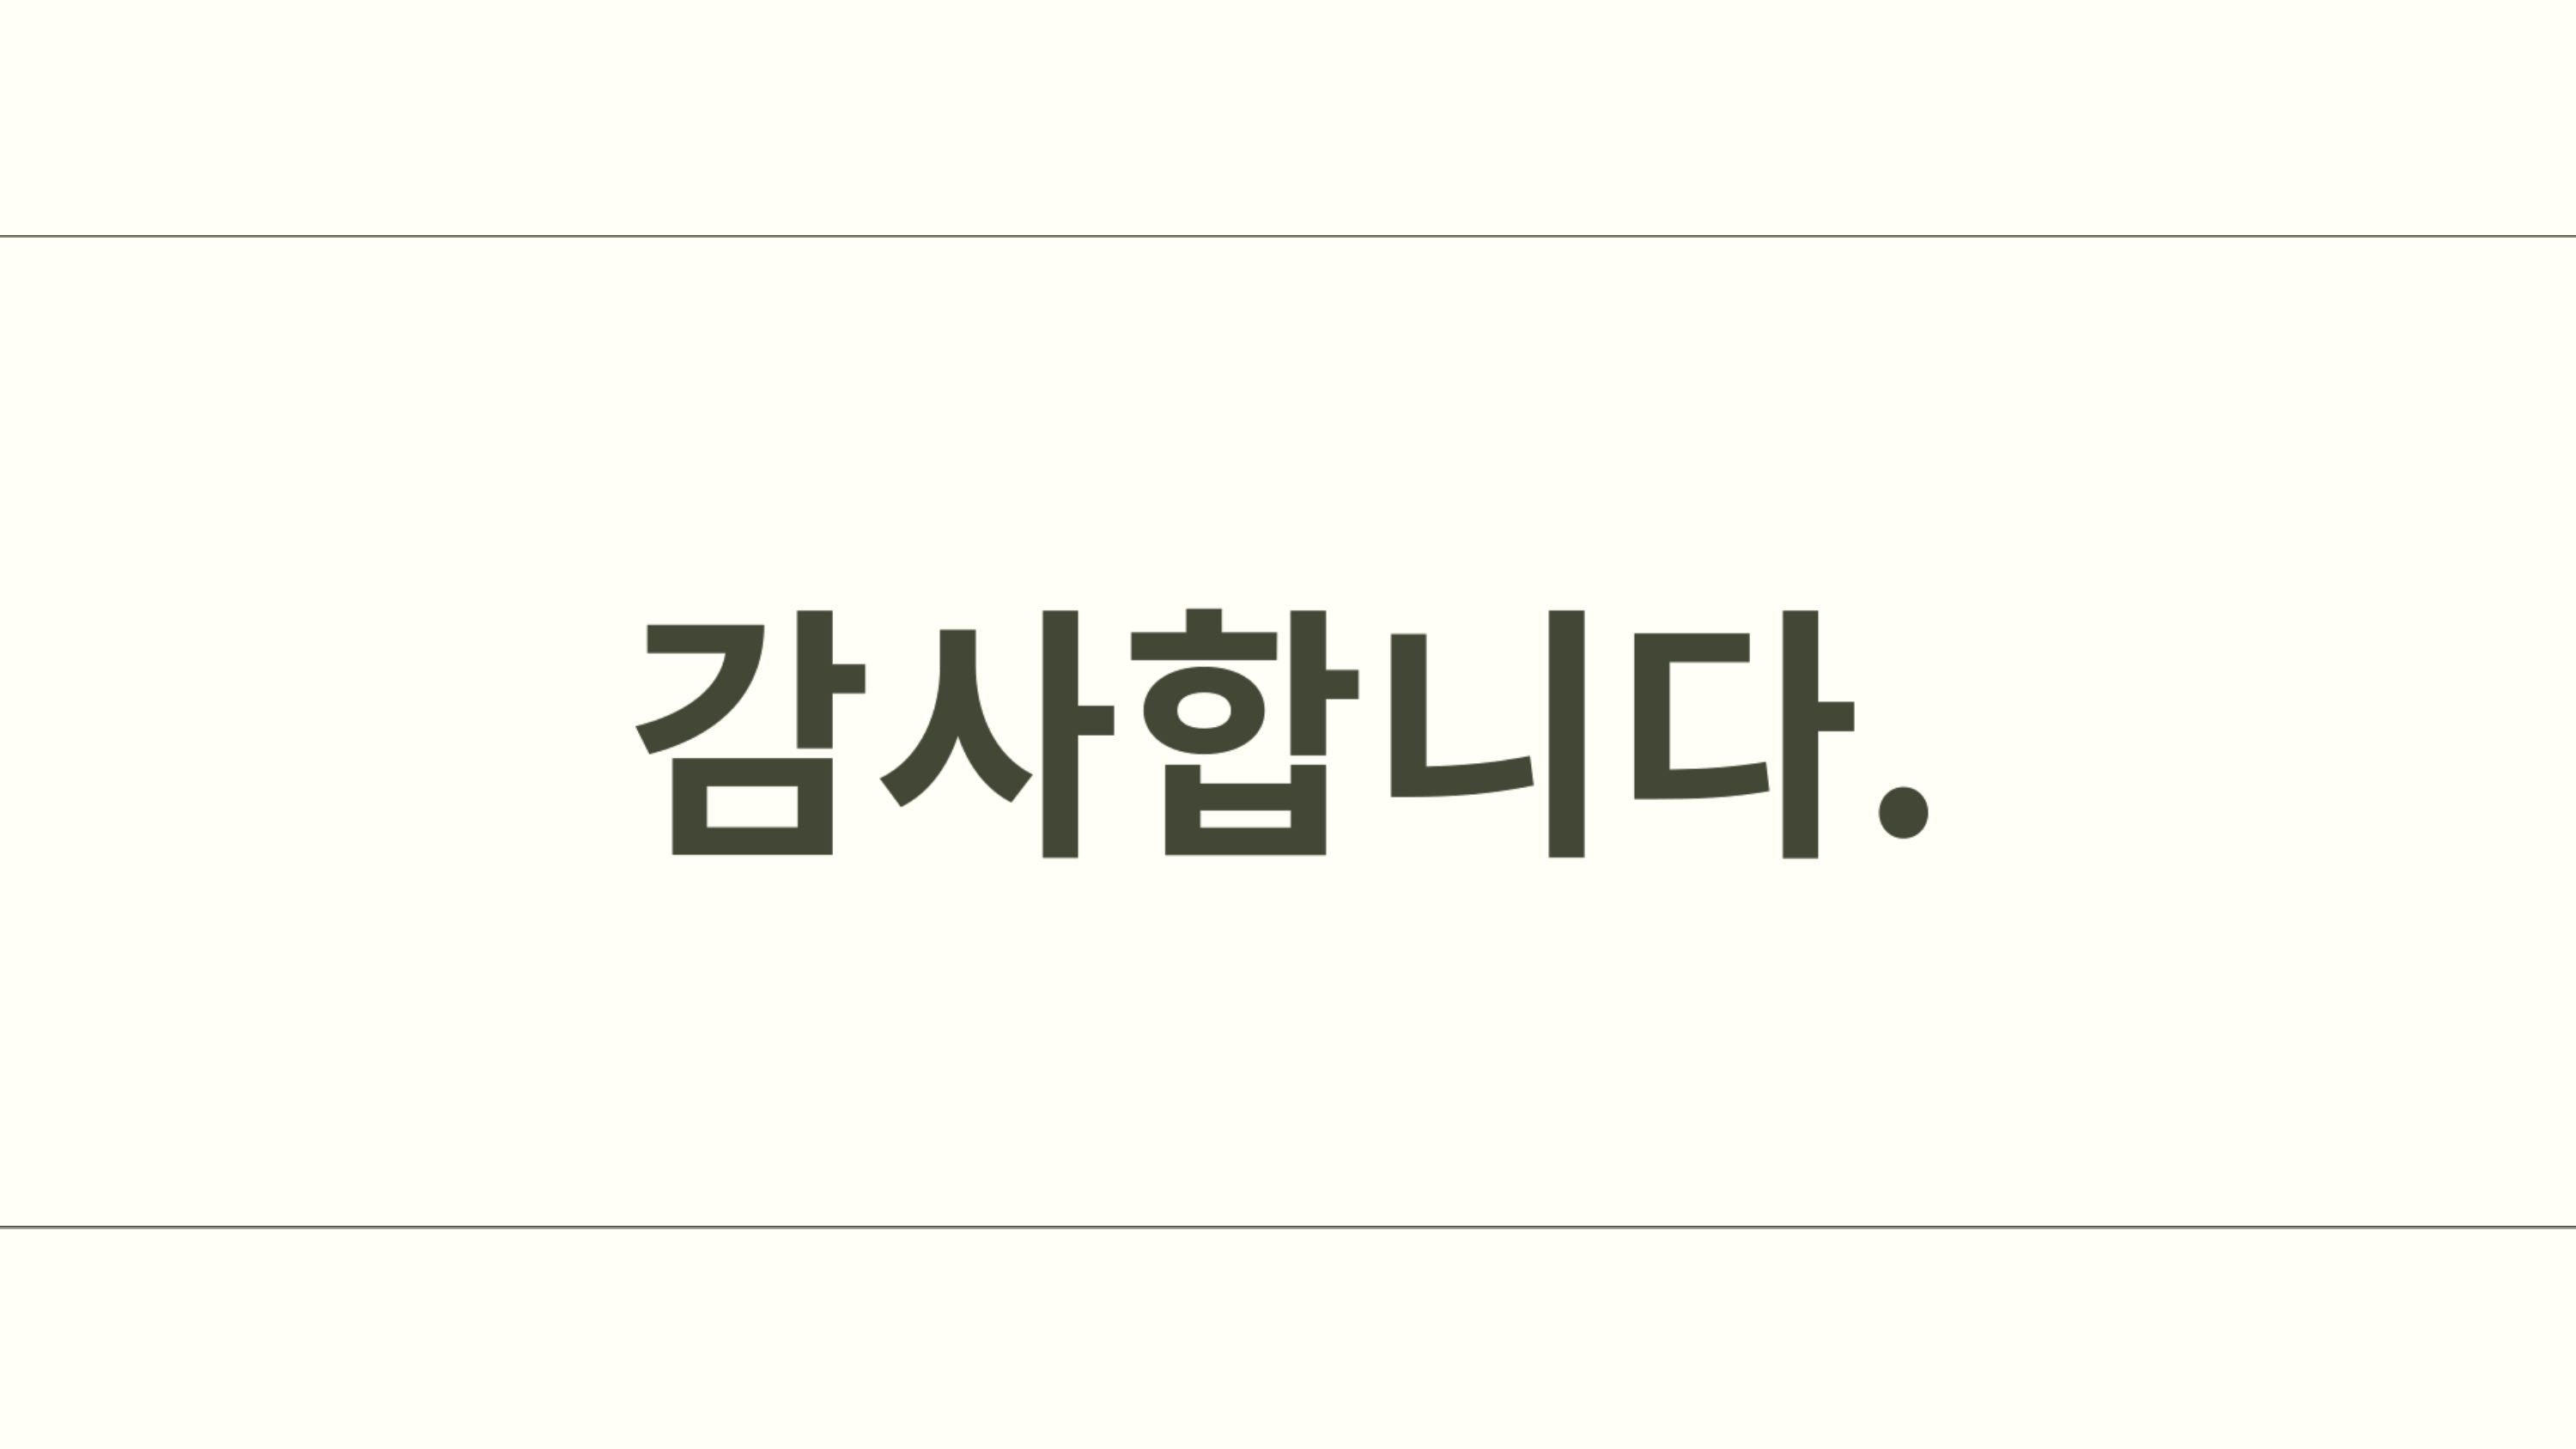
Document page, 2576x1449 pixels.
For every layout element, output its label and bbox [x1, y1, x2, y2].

picture [548, 495, 2066, 981]
text_box [0, 234, 2576, 238]
text_box [0, 1226, 2576, 1229]
